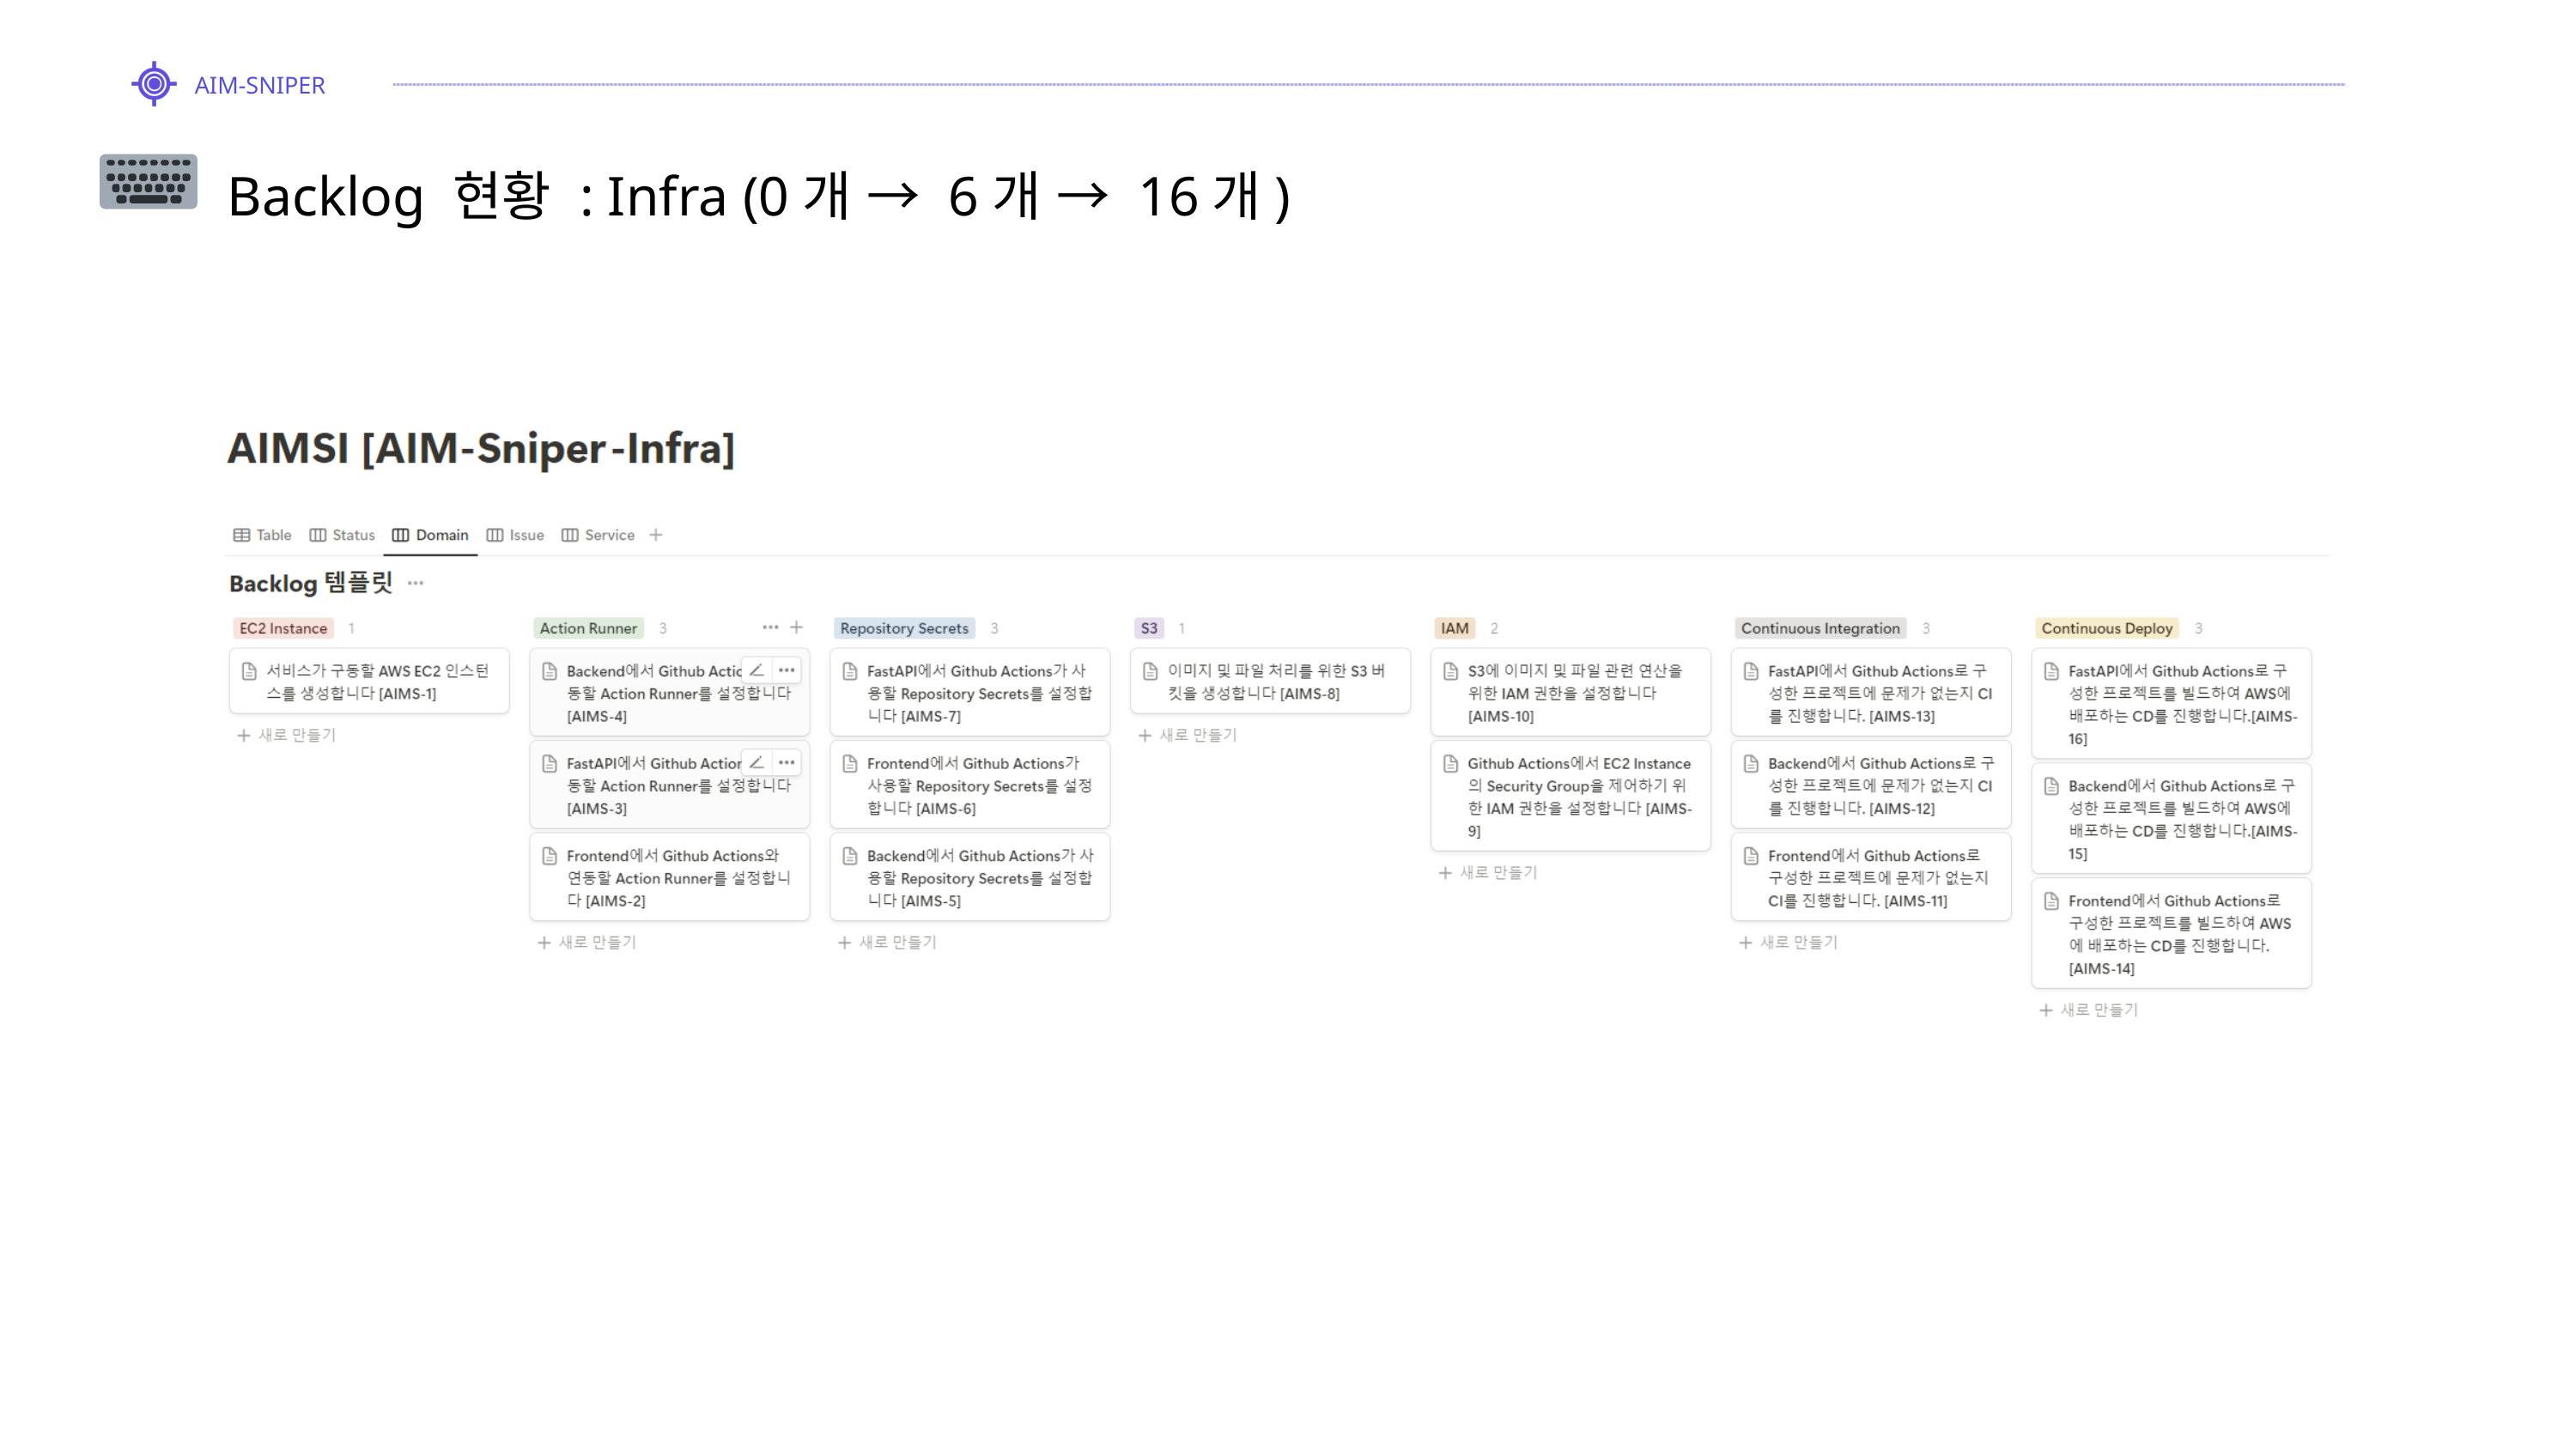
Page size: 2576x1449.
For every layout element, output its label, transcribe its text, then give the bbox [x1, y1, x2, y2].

picture [199, 402, 2330, 1031]
picture [87, 137, 216, 221]
text_box Backlog 현황 : Infra (0개 → 6개 → 16개) [214, 123, 2469, 233]
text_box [128, 58, 2346, 110]
